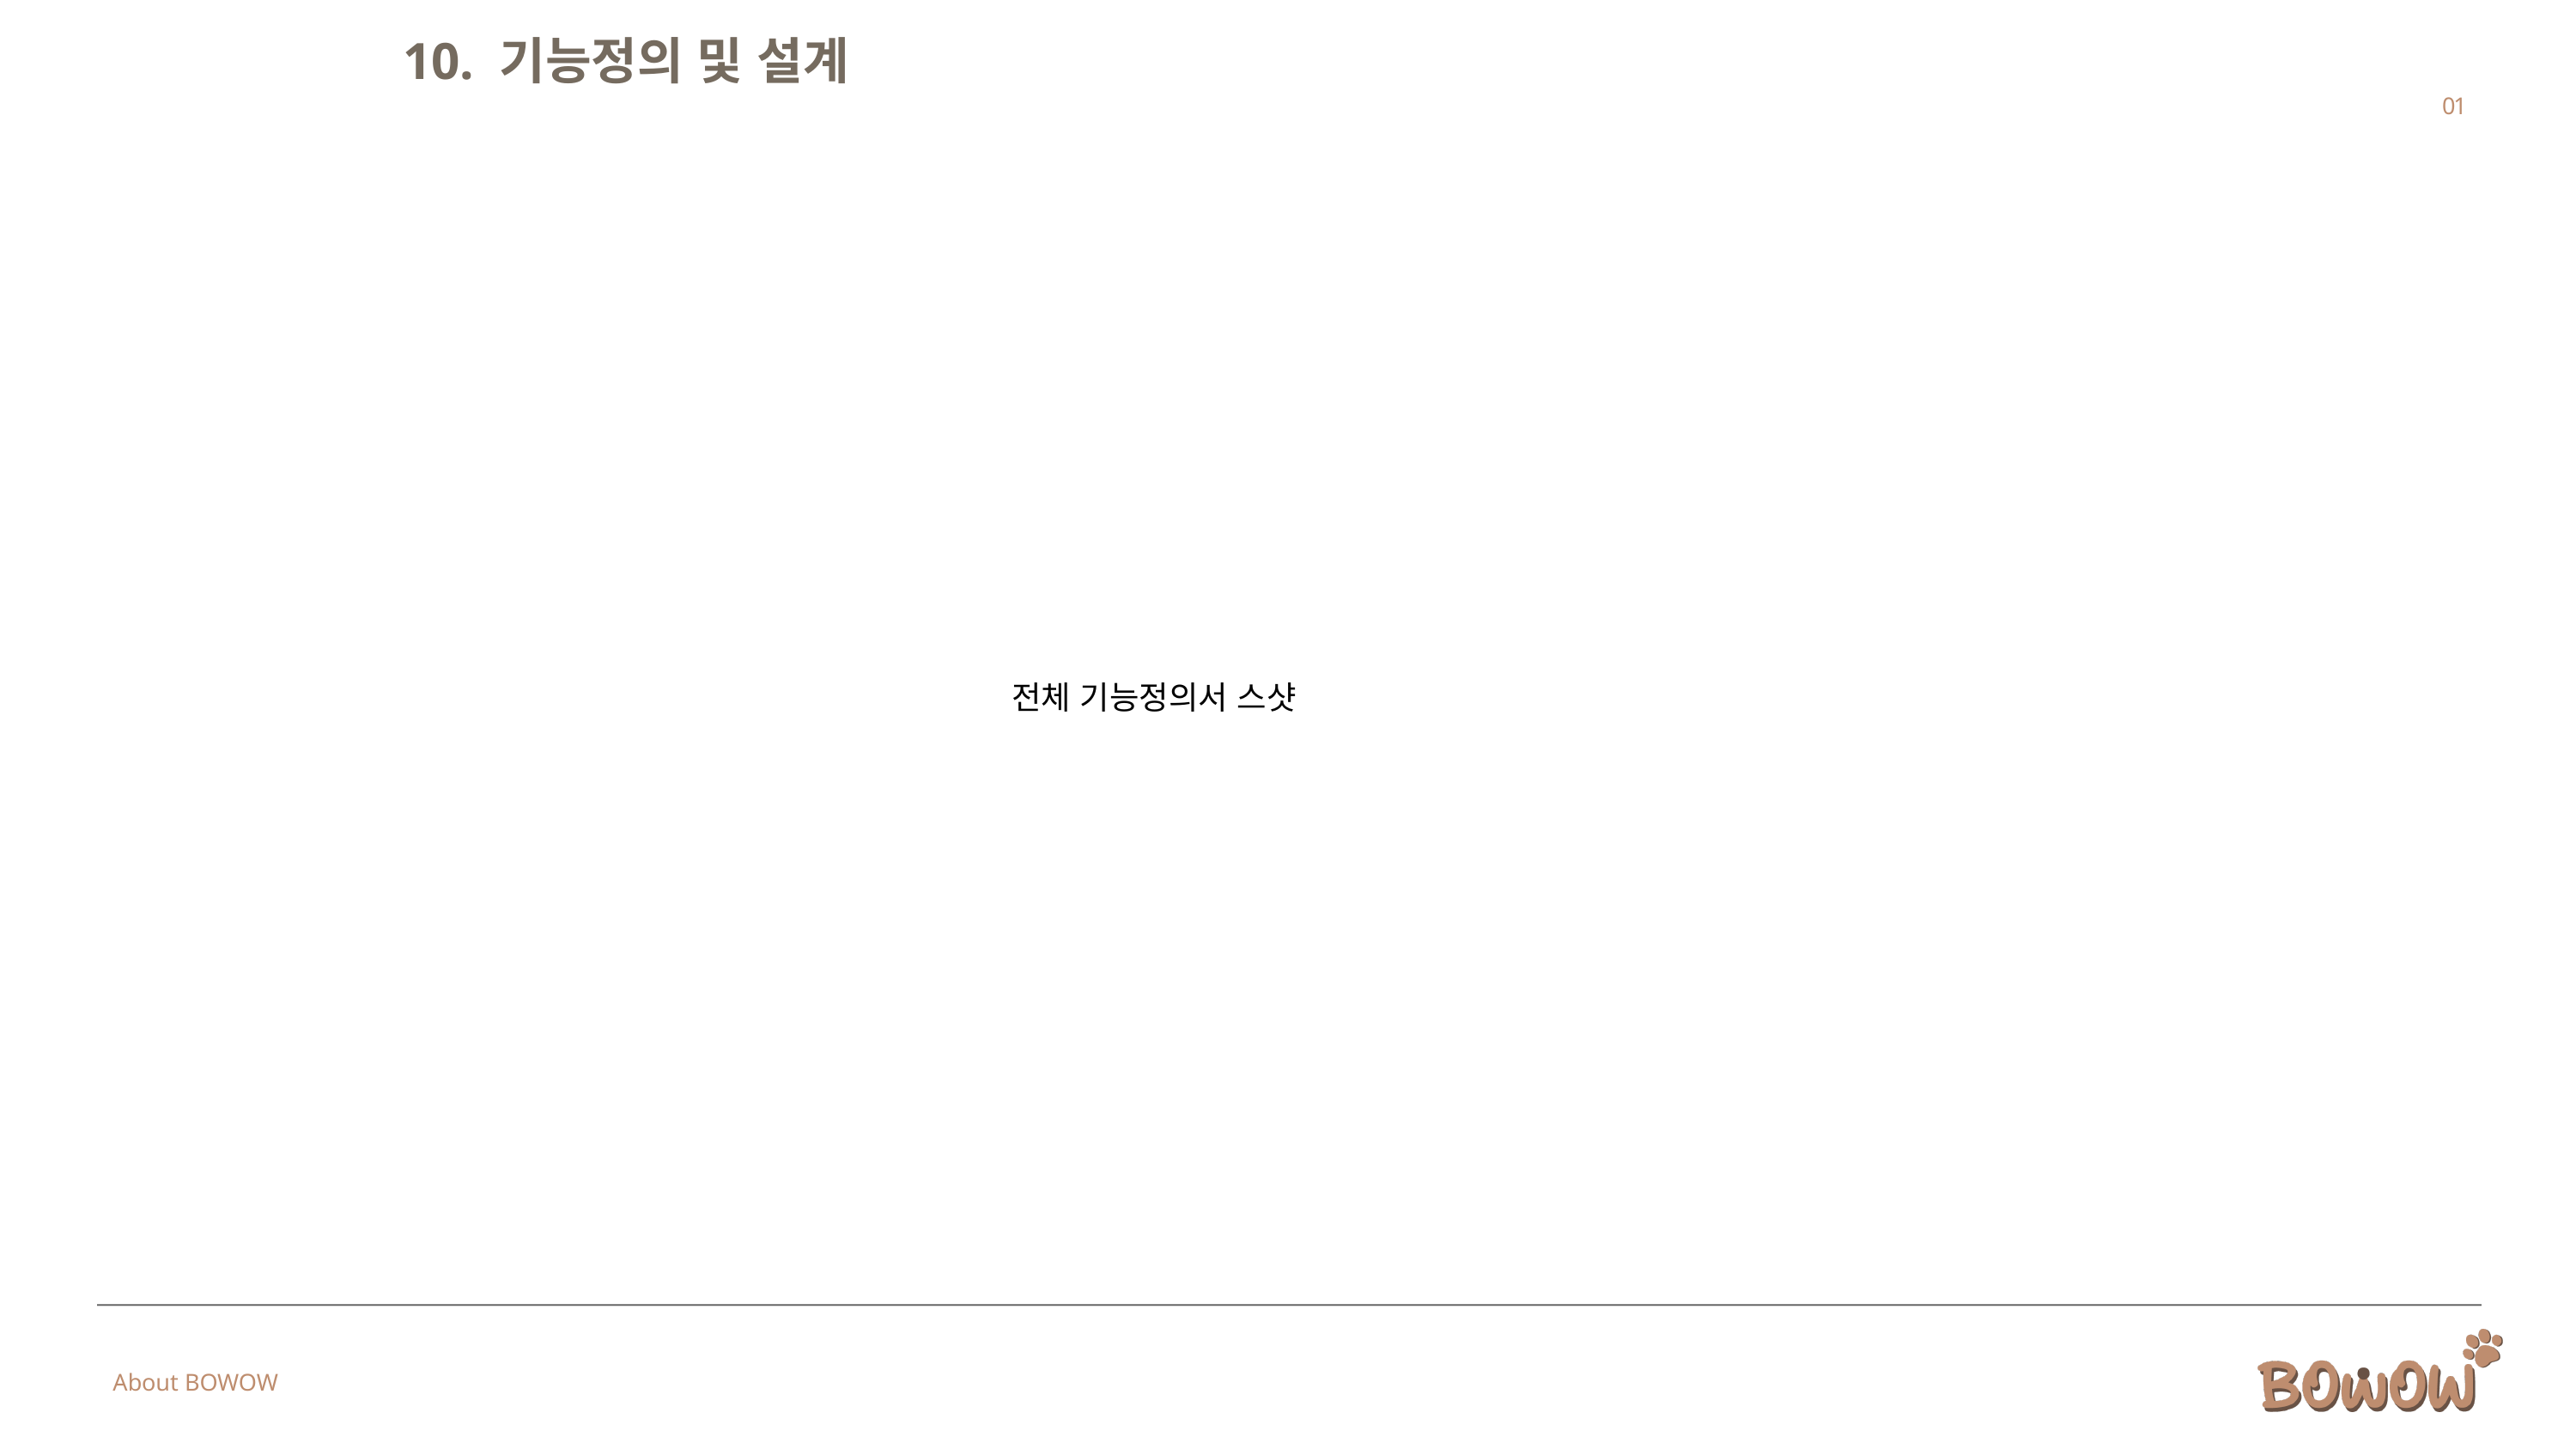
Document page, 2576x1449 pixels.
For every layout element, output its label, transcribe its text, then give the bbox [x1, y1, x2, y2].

text_box 전체 기능정의서 스샷 [999, 670, 1309, 722]
text_box About BOWOW [100, 1361, 612, 1403]
text_box 10. 기능정의 및 설계 [390, 22, 1664, 96]
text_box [96, 1303, 2482, 1308]
picture [2251, 1317, 2510, 1433]
text_box 01 [2362, 84, 2480, 125]
